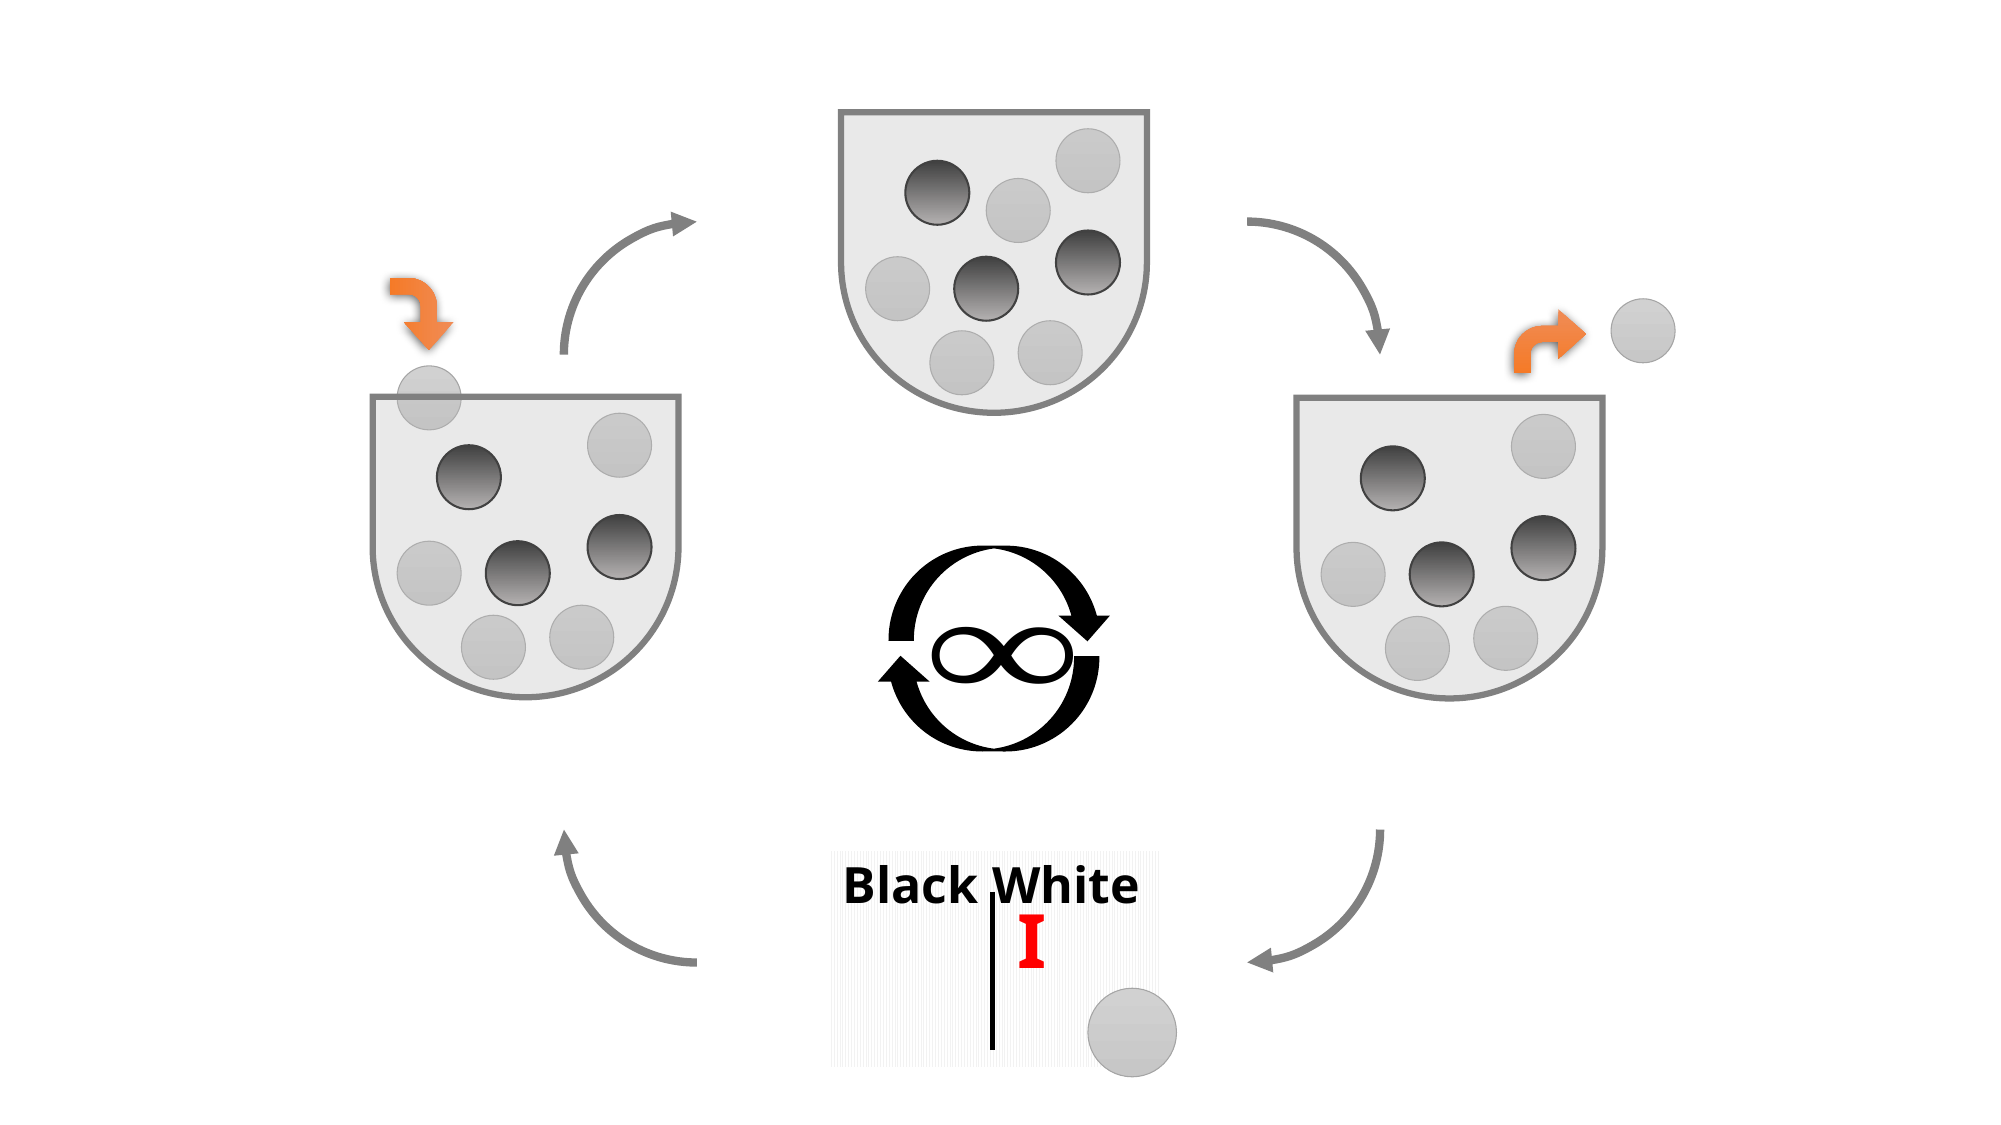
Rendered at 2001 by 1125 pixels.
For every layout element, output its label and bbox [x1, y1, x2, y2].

text_box [828, 846, 1177, 1077]
text_box [840, 112, 1147, 413]
text_box [1296, 298, 1676, 699]
text_box [1247, 829, 1381, 969]
text_box [877, 546, 1111, 751]
text_box [372, 278, 679, 698]
text_box [558, 829, 697, 964]
text_box [587, 216, 697, 355]
text_box [1247, 221, 1369, 355]
